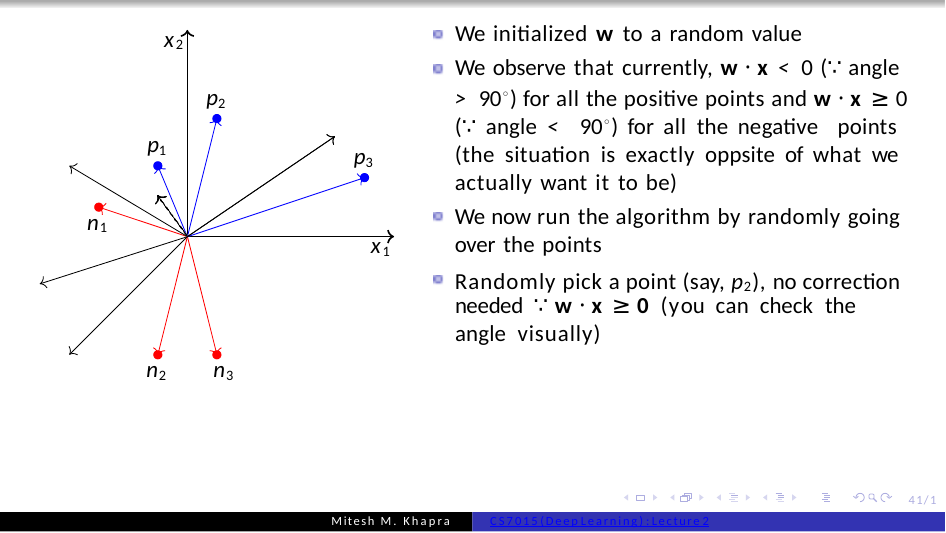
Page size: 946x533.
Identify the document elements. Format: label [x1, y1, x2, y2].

picture [0, 0, 945, 8]
picture [432, 64, 444, 76]
text_box [906, 493, 942, 508]
picture [432, 30, 444, 42]
picture [432, 212, 444, 223]
picture [432, 274, 444, 286]
text_box [448, 51, 912, 347]
text_box [39, 20, 399, 384]
text_box [0, 511, 946, 532]
text_box [452, 16, 810, 46]
